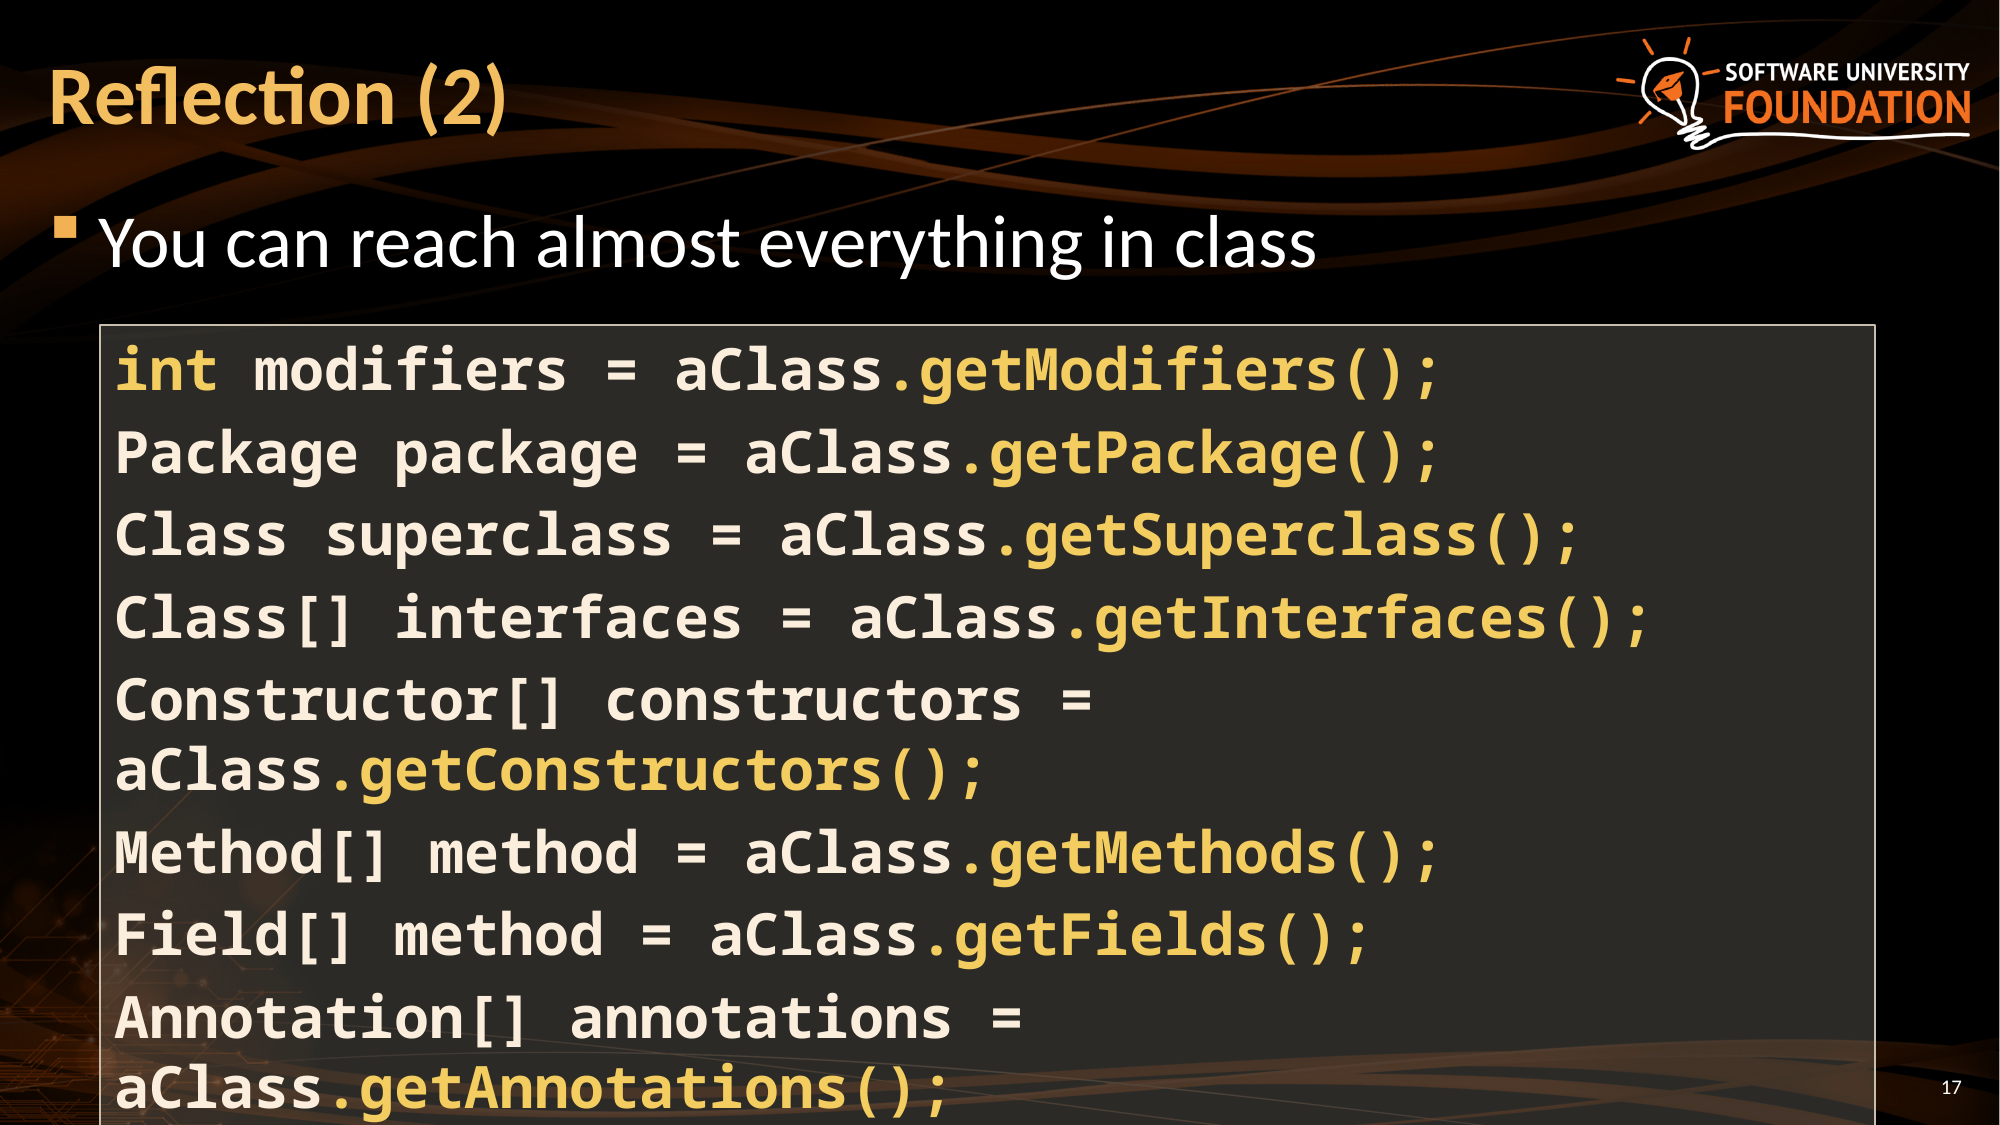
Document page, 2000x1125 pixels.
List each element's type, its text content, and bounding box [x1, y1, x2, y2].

slide_number 17 [1897, 1070, 1968, 1103]
text_box int modifiers = aClass.getModifiers(); Package package = aClass.getPackage(); Class superclass = aClass.getSuperclass(); Class[] interfaces = aClass.getInterfaces(); Constructor[] constructors = aClass.getConstructors(); Method[] method = aClass.getMethods(); Field[] method = aClass.getFields(); Annotation[] annotations = aClass.getAnnotations(); [99, 324, 1875, 1125]
list You can reach almost everything in class [31, 186, 1968, 1100]
picture [0, 0, 2000, 1125]
title Reflection (2) [30, 6, 1602, 189]
